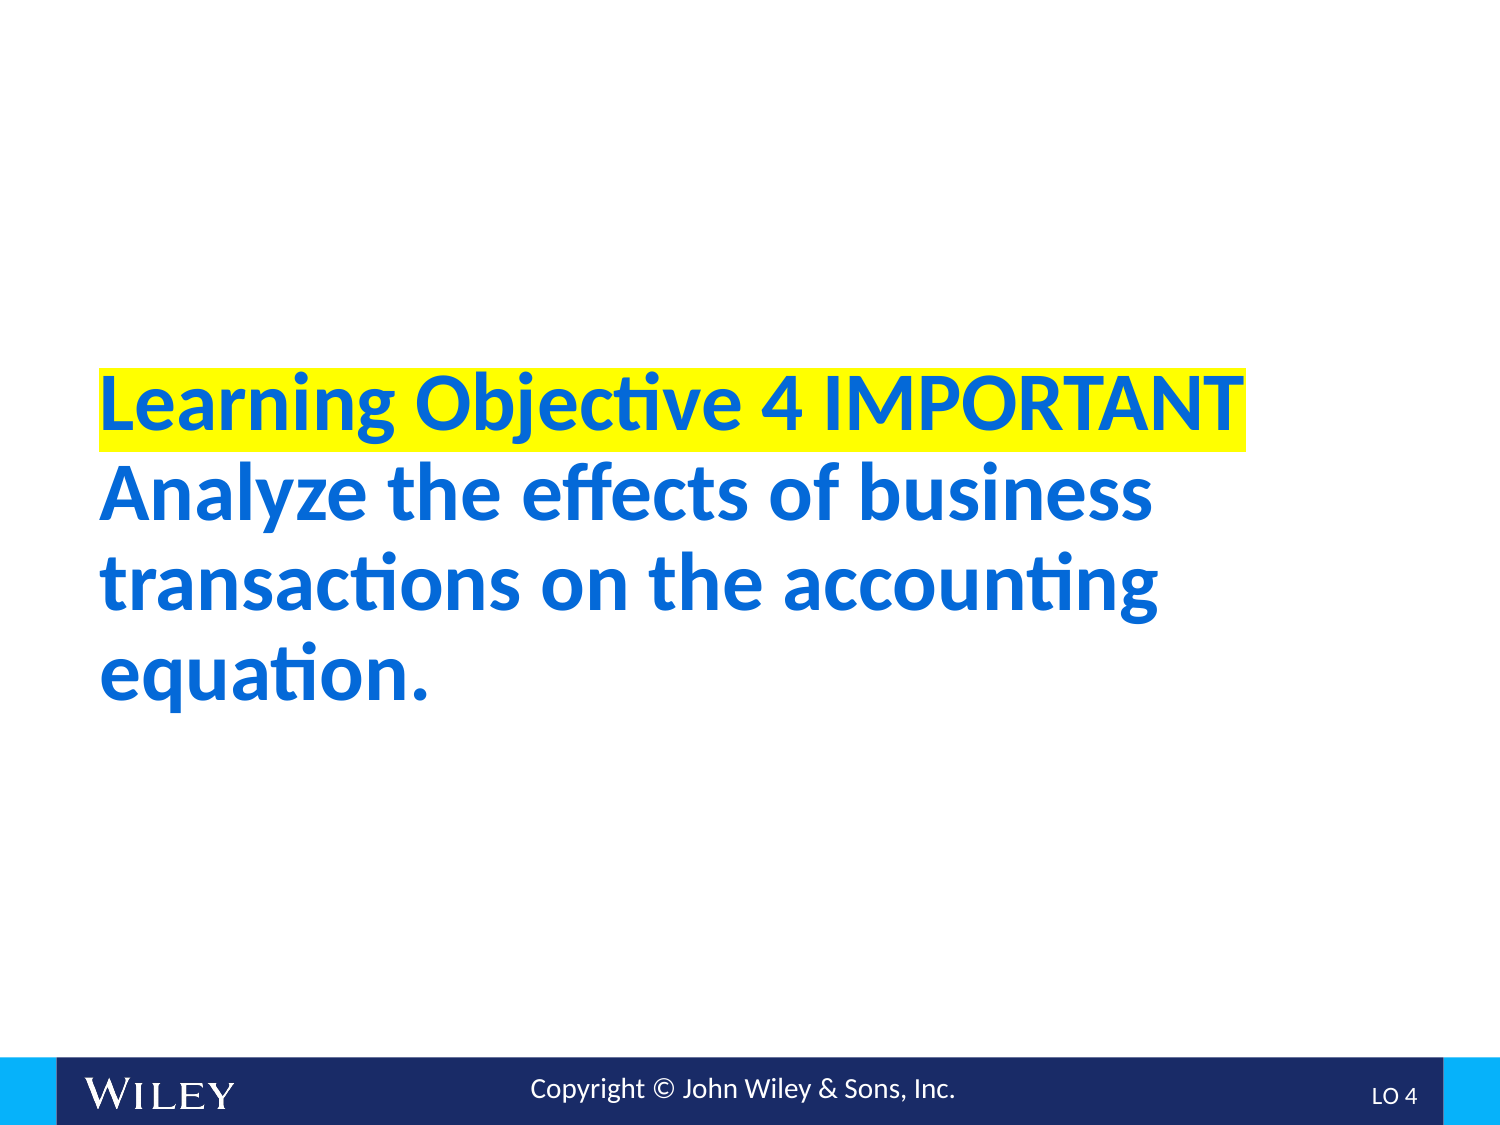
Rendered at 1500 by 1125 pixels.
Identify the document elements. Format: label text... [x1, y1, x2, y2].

title Learning Objective 4 IMPORTANT Analyze the effects of business transactions on the accounting equation. [84, 351, 1416, 734]
list L O 4 [1309, 1065, 1433, 1125]
